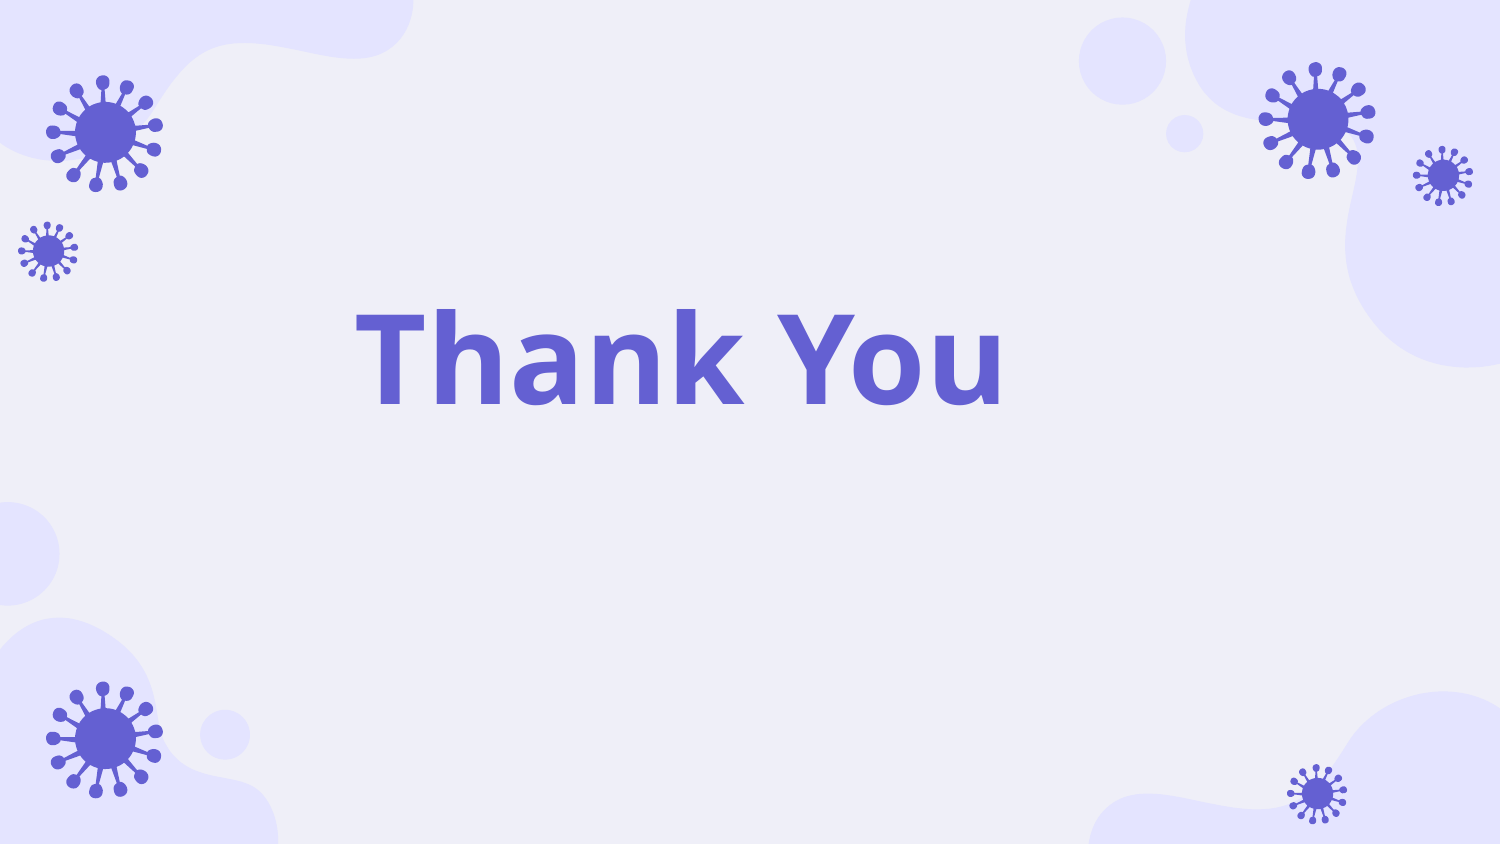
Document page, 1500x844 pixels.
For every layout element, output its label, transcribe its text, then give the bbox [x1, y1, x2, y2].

title Thank You [116, 287, 1248, 494]
